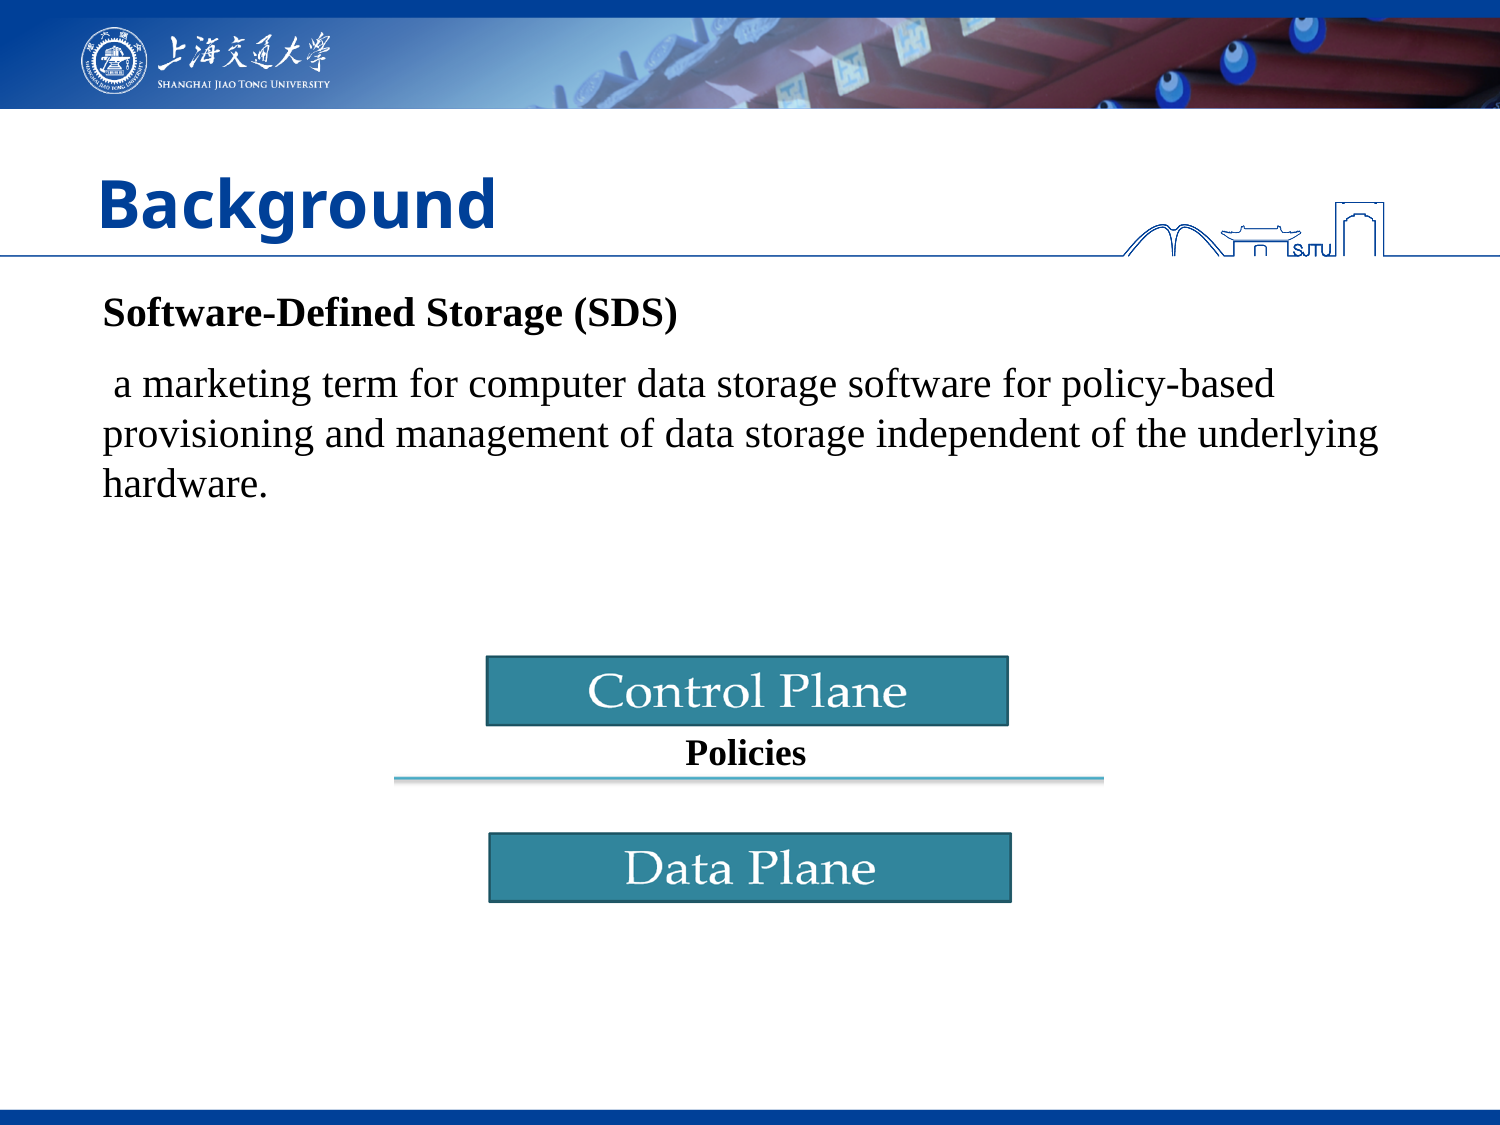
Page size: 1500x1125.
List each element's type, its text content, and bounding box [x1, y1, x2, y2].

picture [0, 18, 1500, 109]
list Software-Defined Storage (SDS) a marketing term for computer data storage software for policy-based provisioning and management of data storage independent of the underlying hardware. [87, 277, 1448, 1085]
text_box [382, 644, 1118, 908]
title Background [81, 159, 1455, 254]
